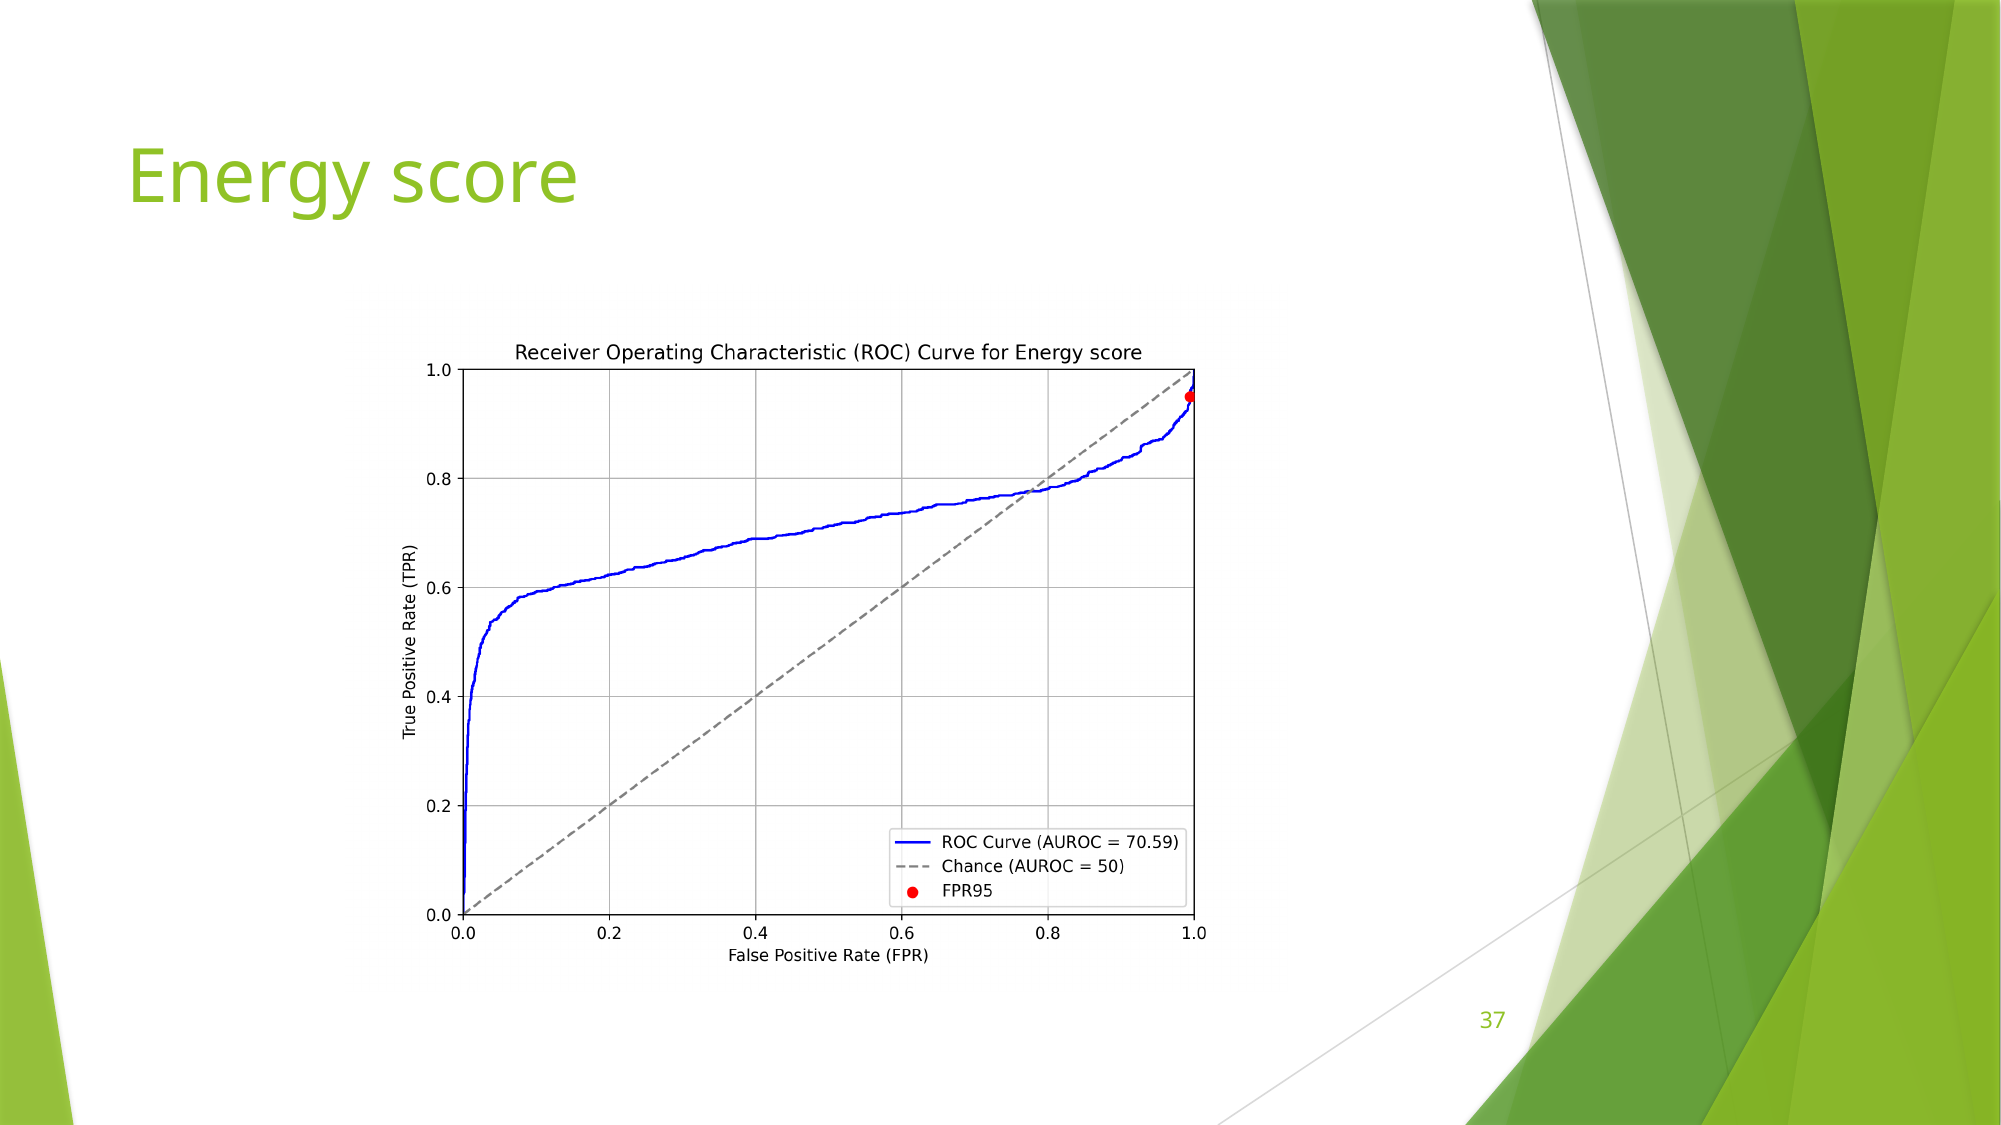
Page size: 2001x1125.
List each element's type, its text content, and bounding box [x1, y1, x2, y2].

slide_number 37 [1409, 991, 1522, 1051]
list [344, 284, 1288, 992]
title Energy score [111, 119, 1522, 269]
